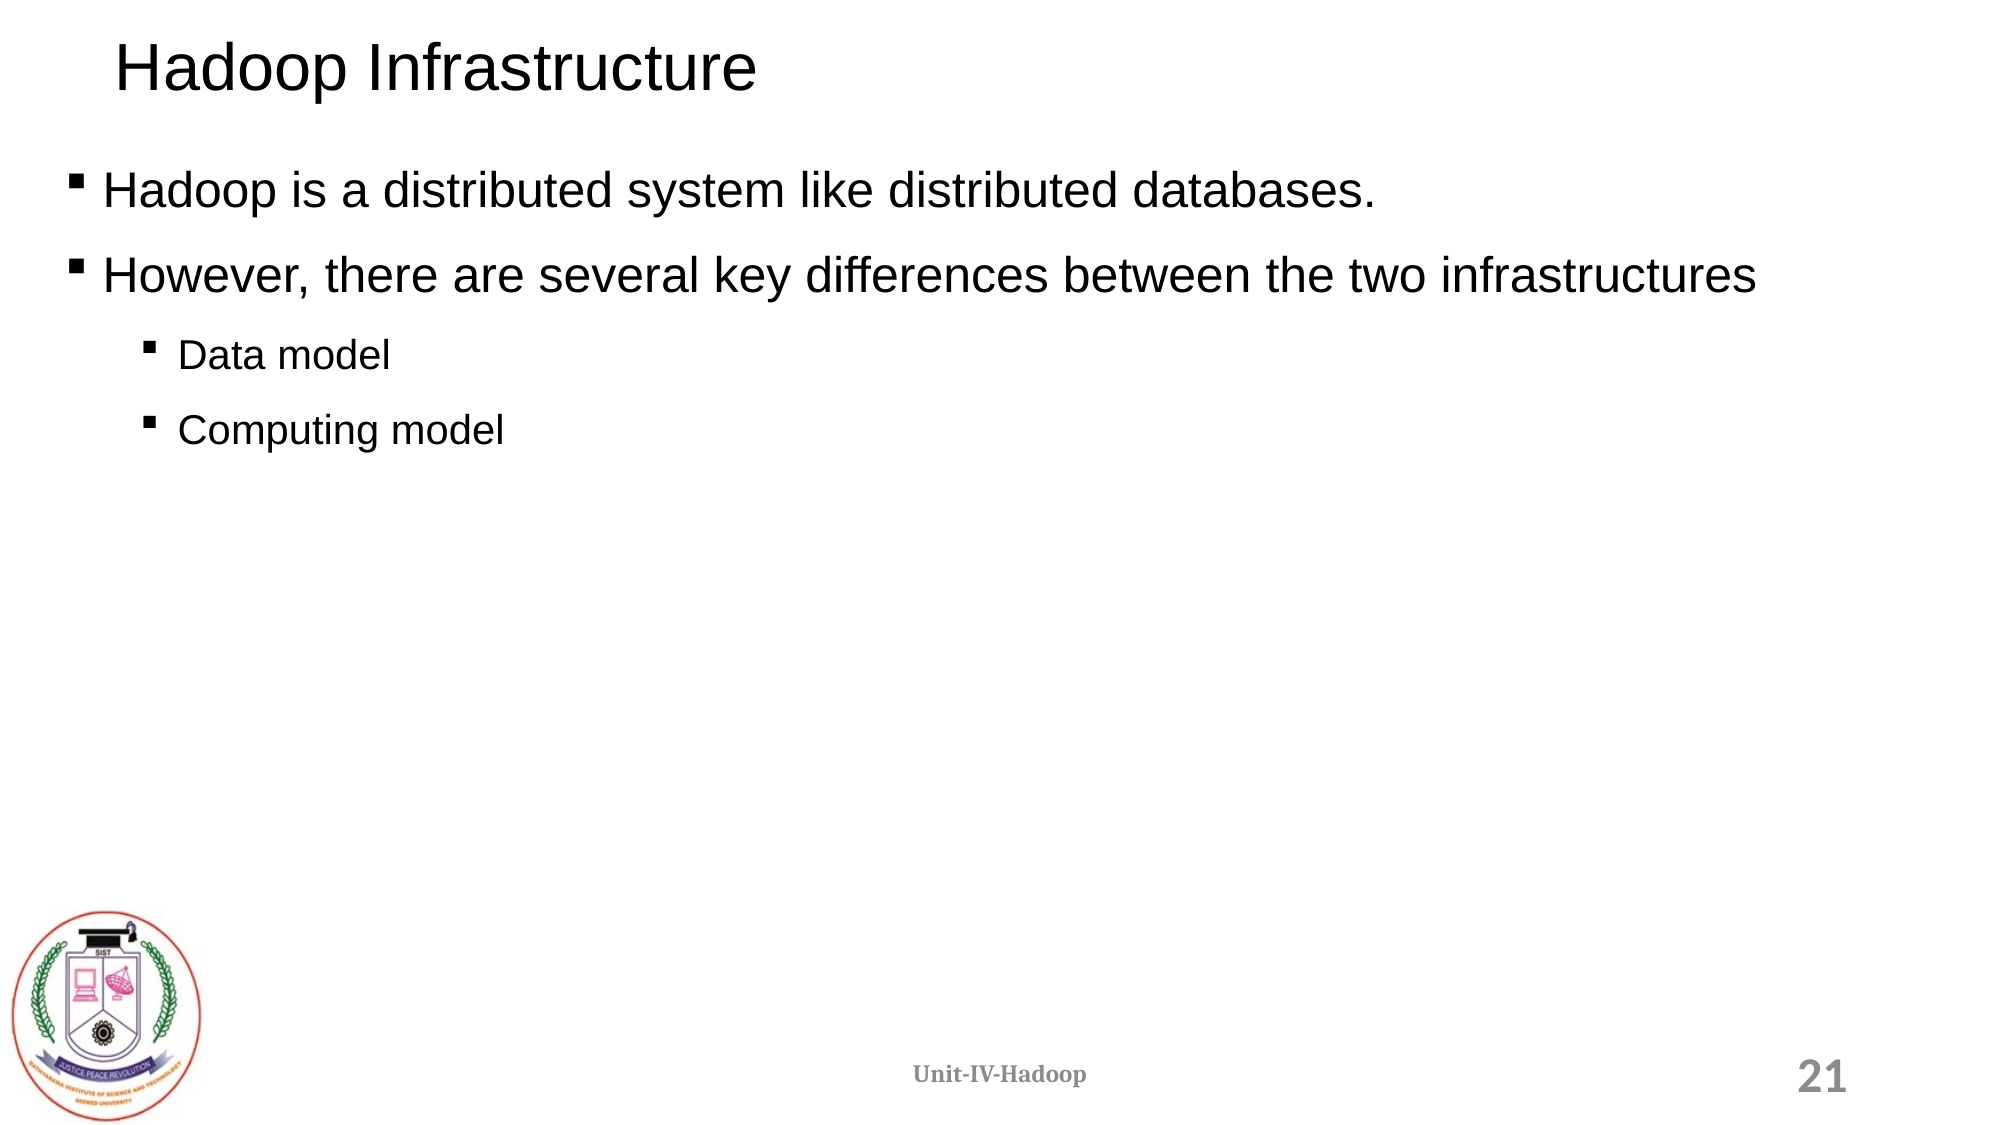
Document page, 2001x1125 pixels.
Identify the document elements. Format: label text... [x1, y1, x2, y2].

title Hadoop Infrastructure [99, 0, 1900, 138]
slide_number 21 [1412, 1042, 1863, 1103]
footer Unit-IV-Hadoop [662, 1042, 1338, 1103]
list Hadoop is a distributed system like distributed databases. However, there are several key differences between the two infrastructures Data model Computing model [50, 149, 1950, 1088]
picture [0, 907, 213, 1125]
